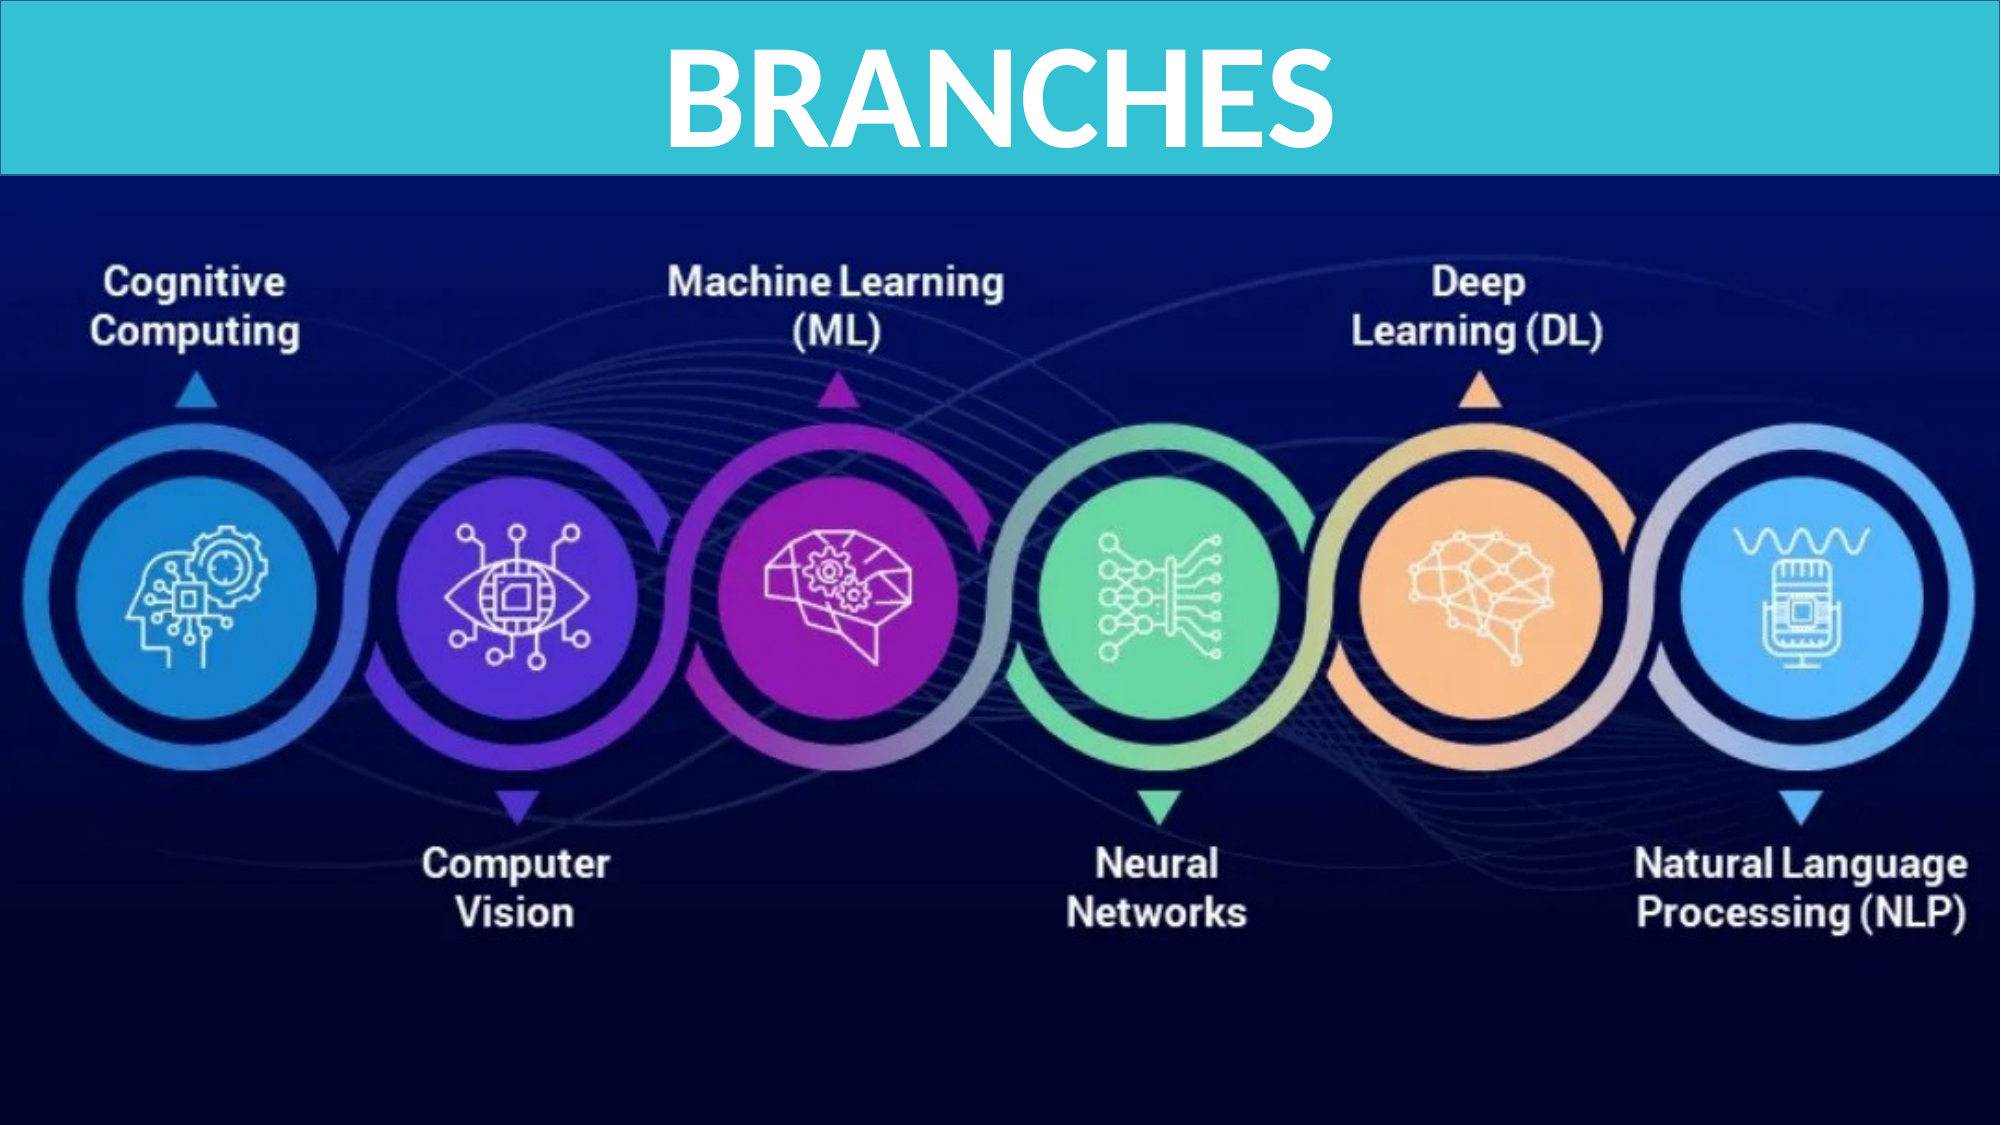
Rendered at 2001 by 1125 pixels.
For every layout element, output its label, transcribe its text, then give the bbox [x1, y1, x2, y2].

picture [0, 170, 2000, 1125]
text_box BRANCHES [0, 0, 2000, 170]
